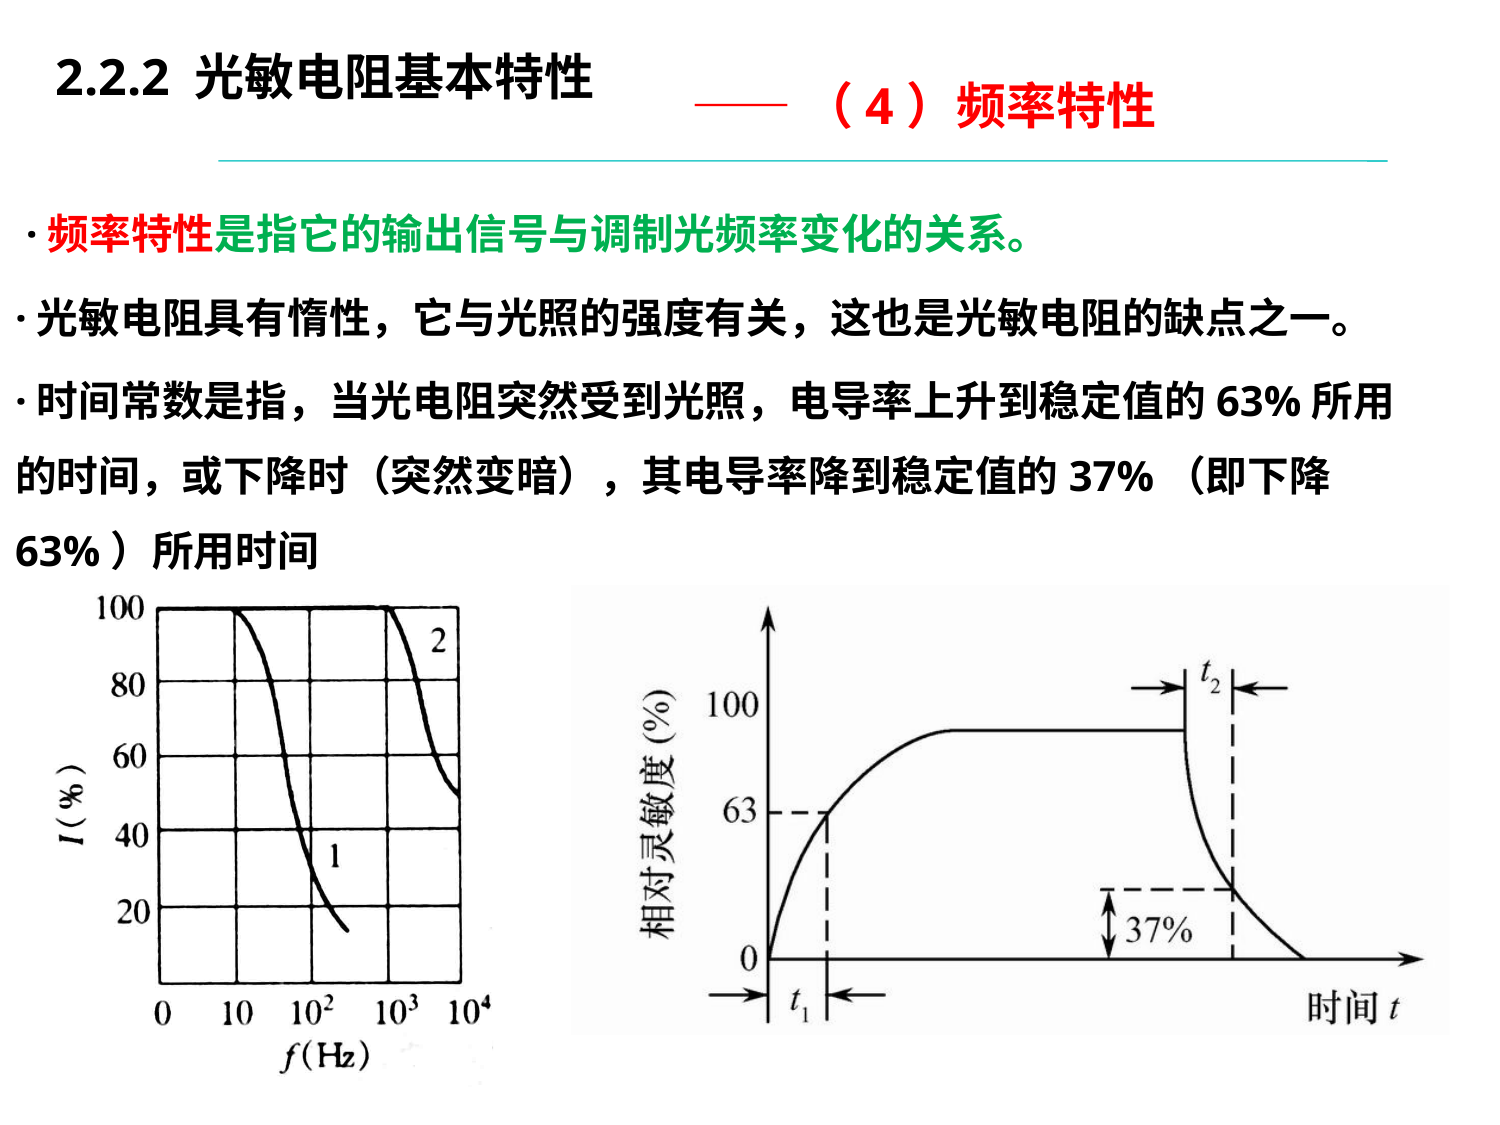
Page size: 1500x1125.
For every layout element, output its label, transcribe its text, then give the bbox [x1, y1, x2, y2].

list ·频率特性是指它的输出信号与调制光频率变化的关系。 ·光敏电阻具有惰性，它与光照的强度有关，这也是光敏电阻的缺点之一。 ·时间常数是指，当光电阻突然受到光照，电导率上升到稳定值的63%所用的时间，或下降时（突然变暗），其电导率降到稳定值的37%（即下降63%）所用时间 [0, 175, 1424, 1073]
text_box ——（4）频率特性 [677, 52, 1187, 142]
text_box 2.2.2 光敏电阻基本特性 [40, 8, 620, 113]
picture [52, 590, 494, 1087]
picture [570, 584, 1450, 1035]
